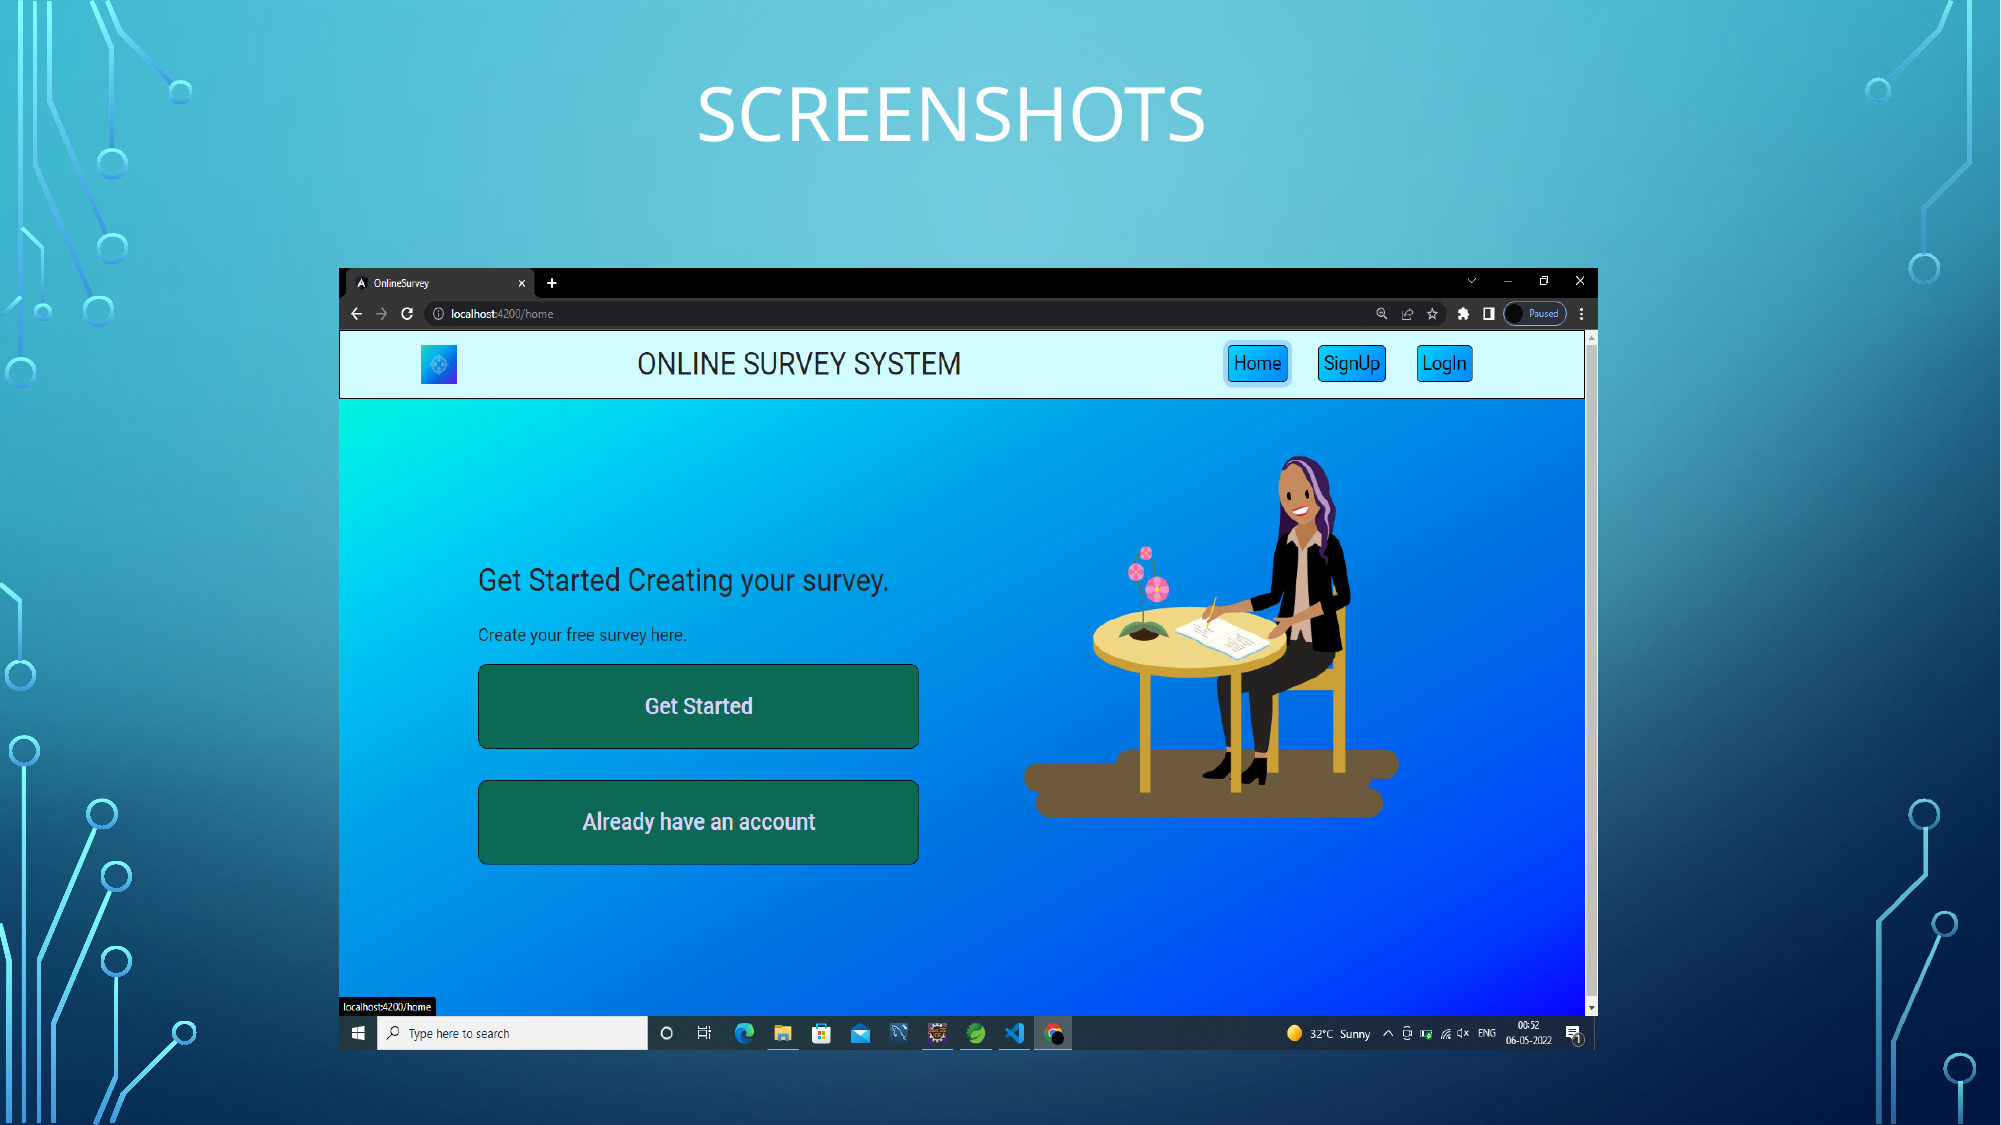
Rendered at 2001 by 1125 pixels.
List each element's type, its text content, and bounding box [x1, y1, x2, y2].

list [339, 267, 1598, 1051]
title Screenshots [531, 0, 1389, 251]
